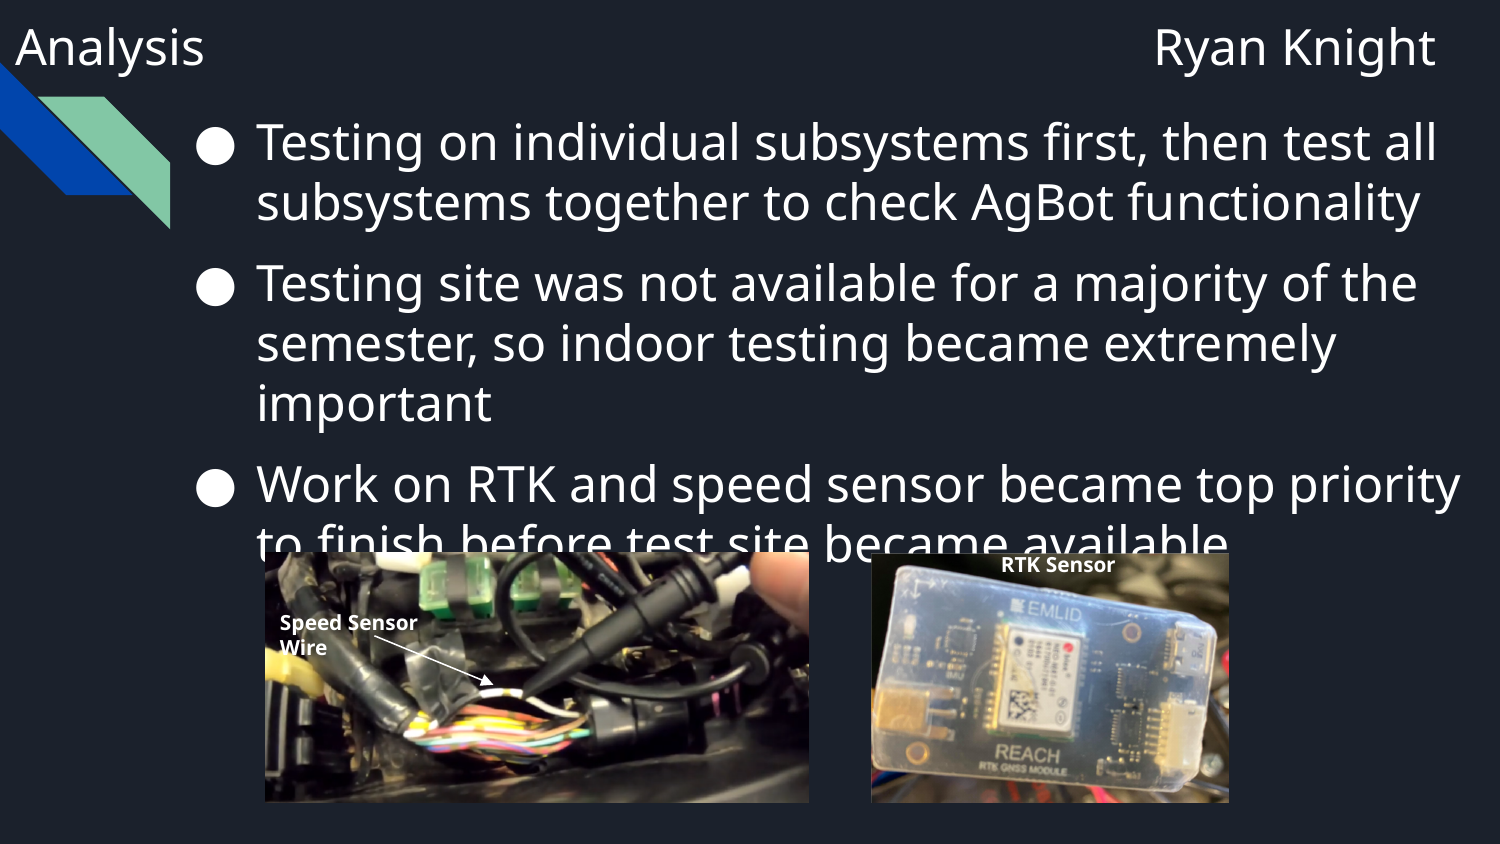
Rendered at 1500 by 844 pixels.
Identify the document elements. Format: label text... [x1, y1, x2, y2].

picture [264, 552, 809, 803]
title Analysis Ryan Knight [0, 0, 1500, 150]
list Testing on individual subsystems first, then test all subsystems together to check AgBot functionality Testing site was not available for a majority of the semester, so indoor testing became extremely important Work on RTK and speed sensor became top priority to finish before test site became available [165, 95, 1500, 704]
picture [872, 498, 1229, 844]
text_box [374, 635, 494, 686]
